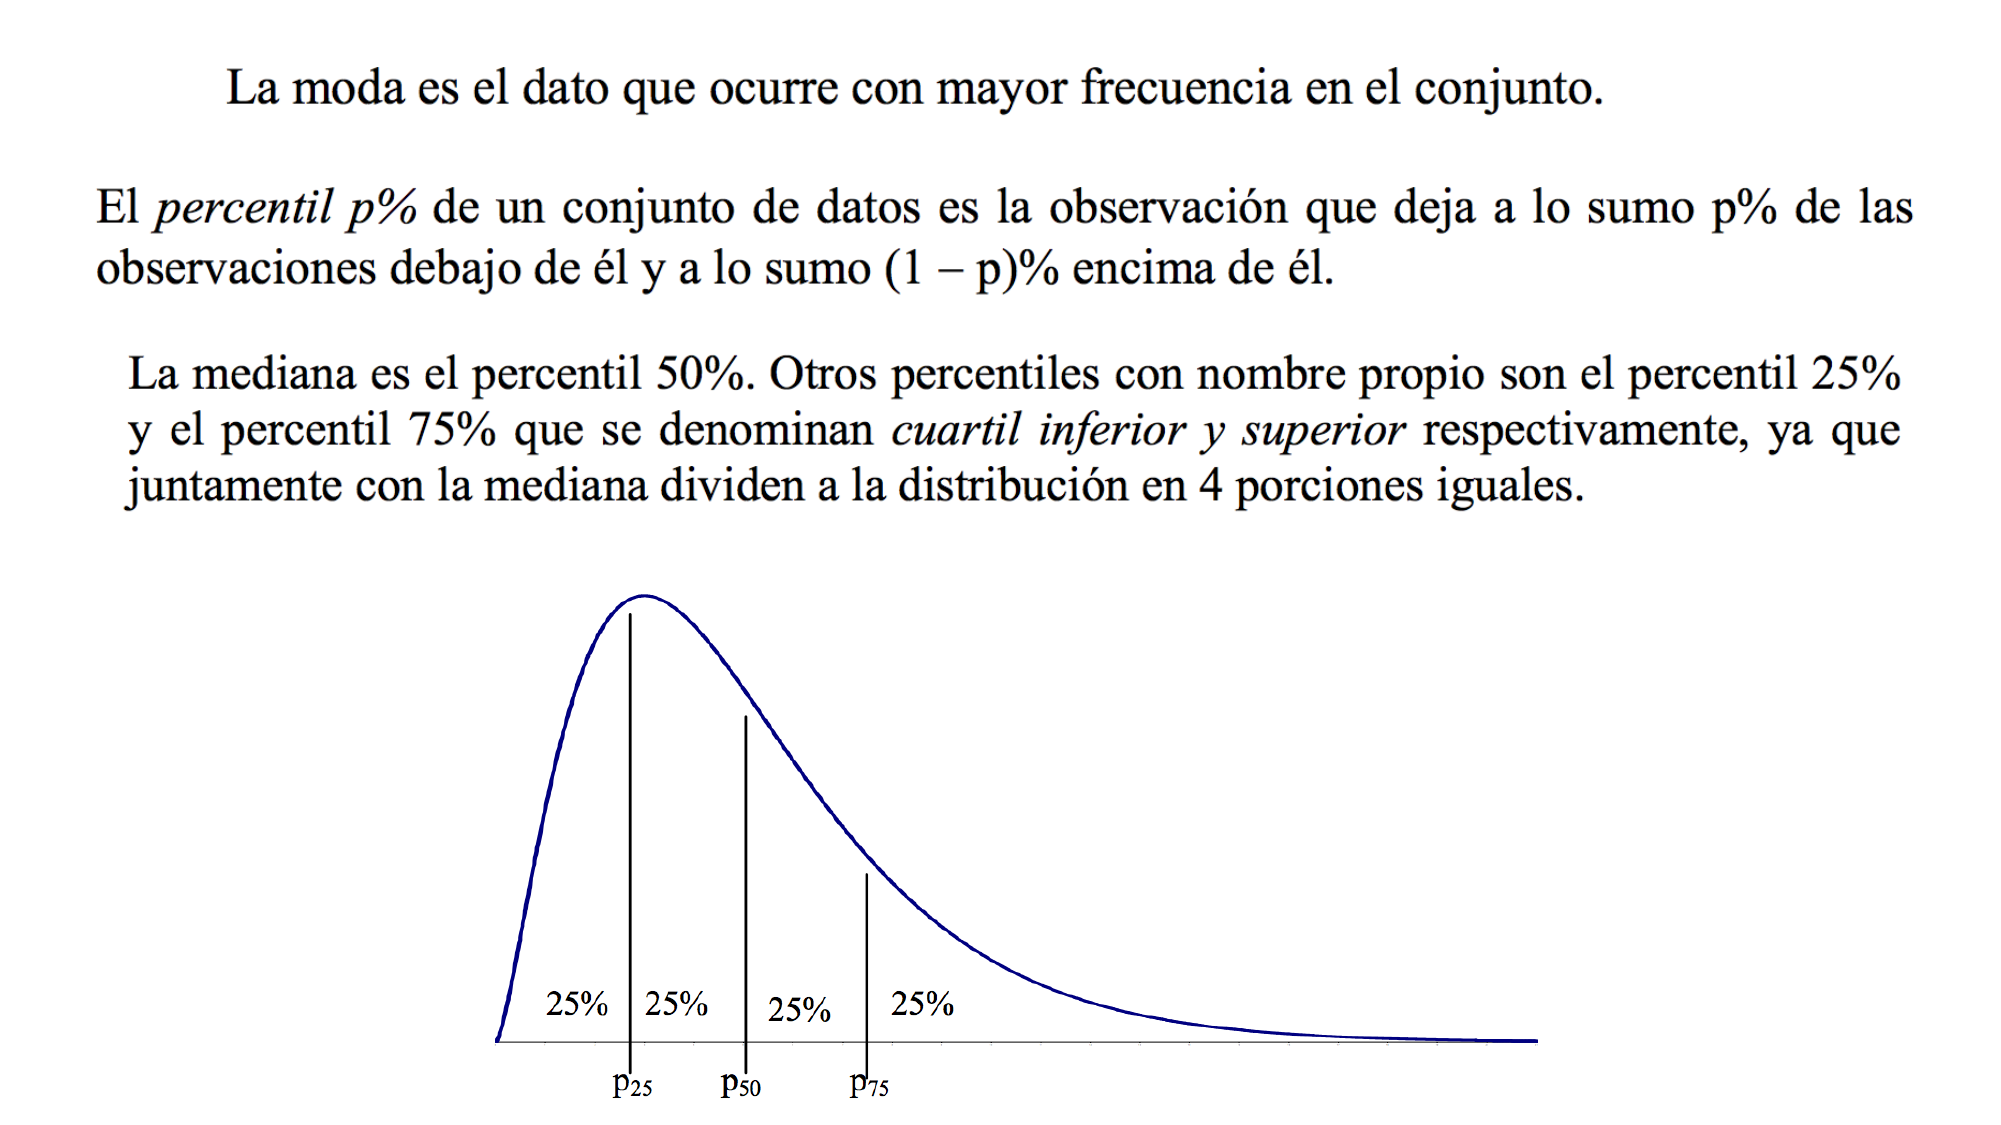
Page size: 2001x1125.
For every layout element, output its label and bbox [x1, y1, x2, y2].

picture [113, 334, 1921, 524]
list [208, 50, 1625, 130]
picture [481, 559, 1550, 1111]
picture [85, 165, 1921, 298]
